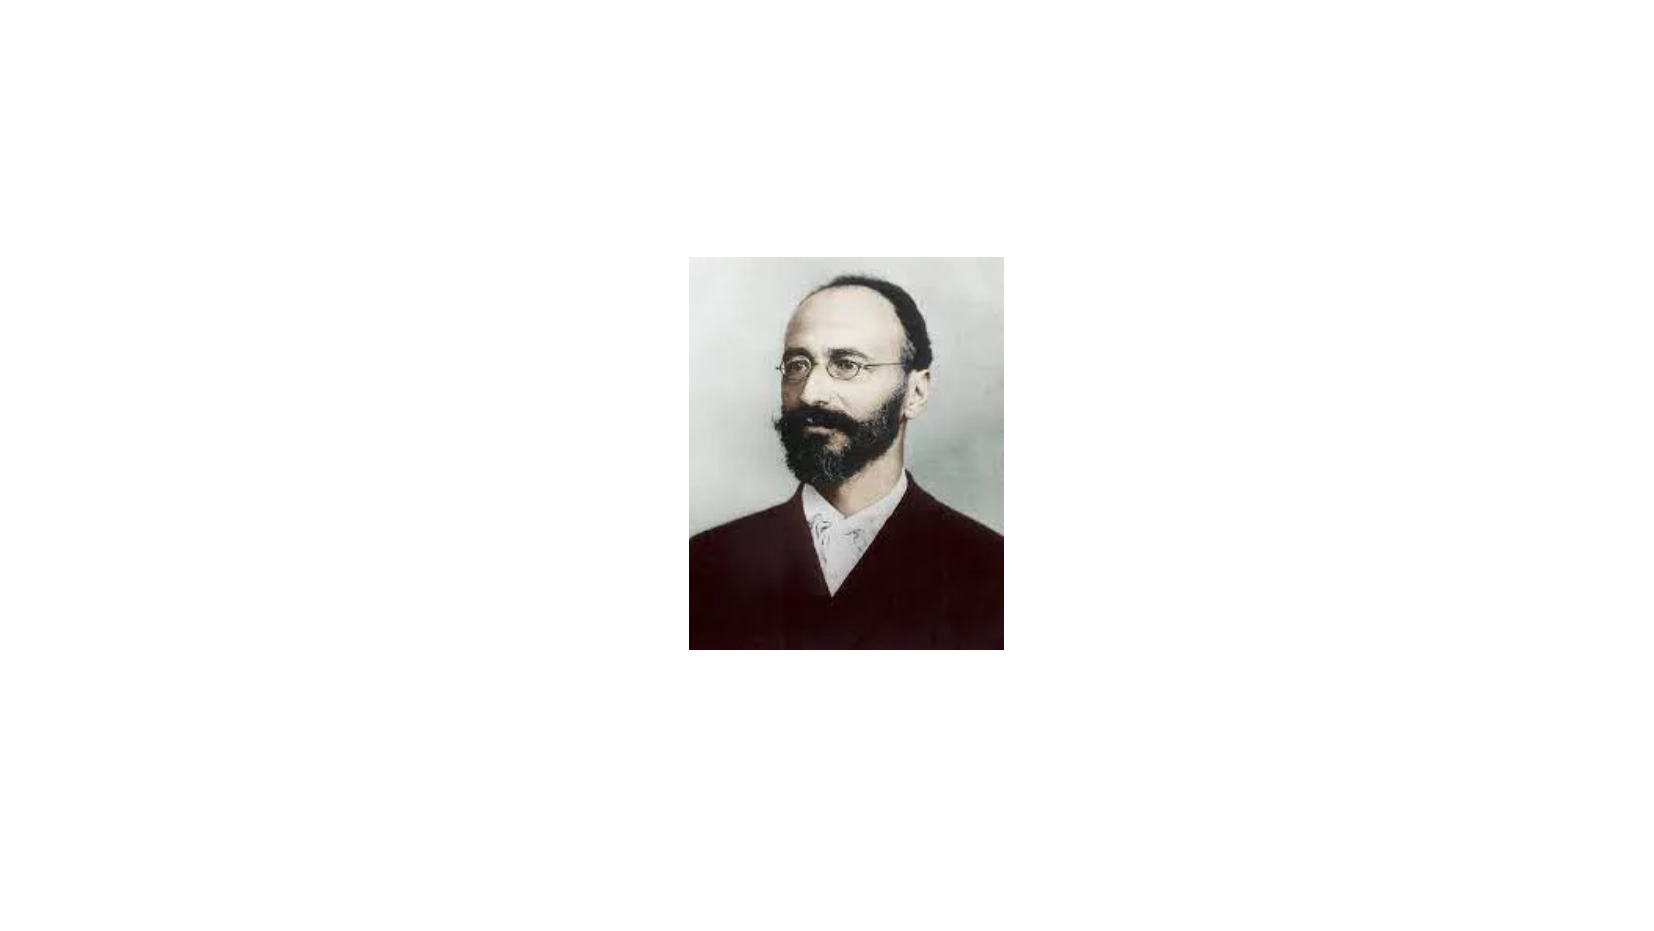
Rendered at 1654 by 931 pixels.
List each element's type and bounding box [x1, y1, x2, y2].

picture [689, 257, 1004, 650]
